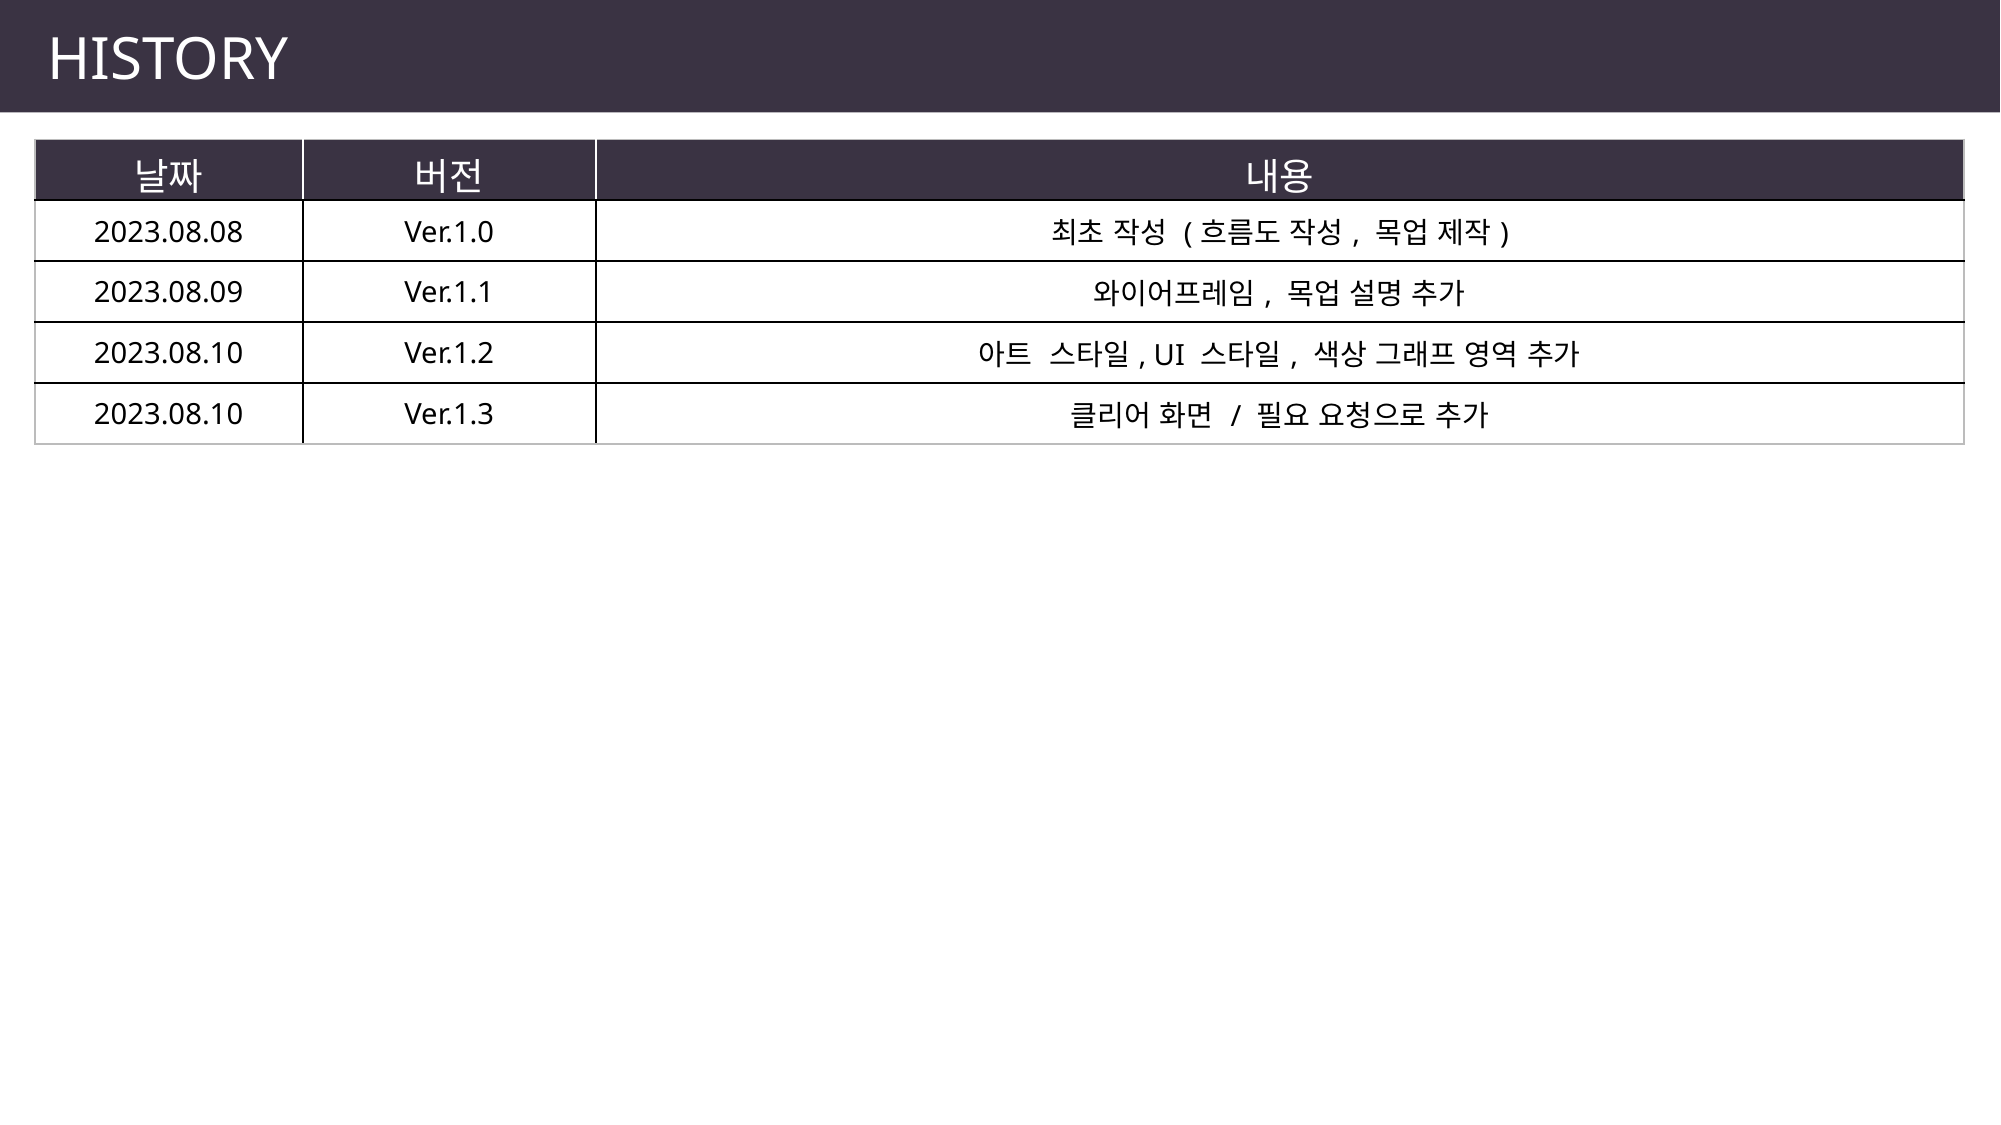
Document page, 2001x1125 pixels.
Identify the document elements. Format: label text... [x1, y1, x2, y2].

table_header 버전 [304, 140, 595, 199]
table_cell Ver.1.3 [304, 384, 595, 443]
table_header 날짜 [36, 140, 302, 199]
table_cell Ver.1.2 [304, 323, 595, 382]
table_cell 와이어프레임, 목업 설명 추가 [597, 262, 1963, 321]
table_cell 클리어 화면 / 필요 요청으로 추가 [597, 384, 1963, 443]
table_cell 최초 작성 (흐름도 작성, 목업 제작) [597, 201, 1963, 260]
table_header 내용 [597, 140, 1963, 199]
table_cell Ver.1.0 [304, 201, 595, 260]
table_cell 2023.08.08 [36, 201, 302, 260]
table_cell 2023.08.09 [36, 262, 302, 321]
text_box [0, 0, 2000, 113]
text_box HISTORY [32, 13, 304, 99]
table_cell 2023.08.10 [36, 323, 302, 382]
table_cell Ver.1.1 [304, 262, 595, 321]
table_cell 아트 스타일, UI 스타일, 색상 그래프 영역 추가 [597, 323, 1963, 382]
table_cell 2023.08.10 [36, 384, 302, 443]
